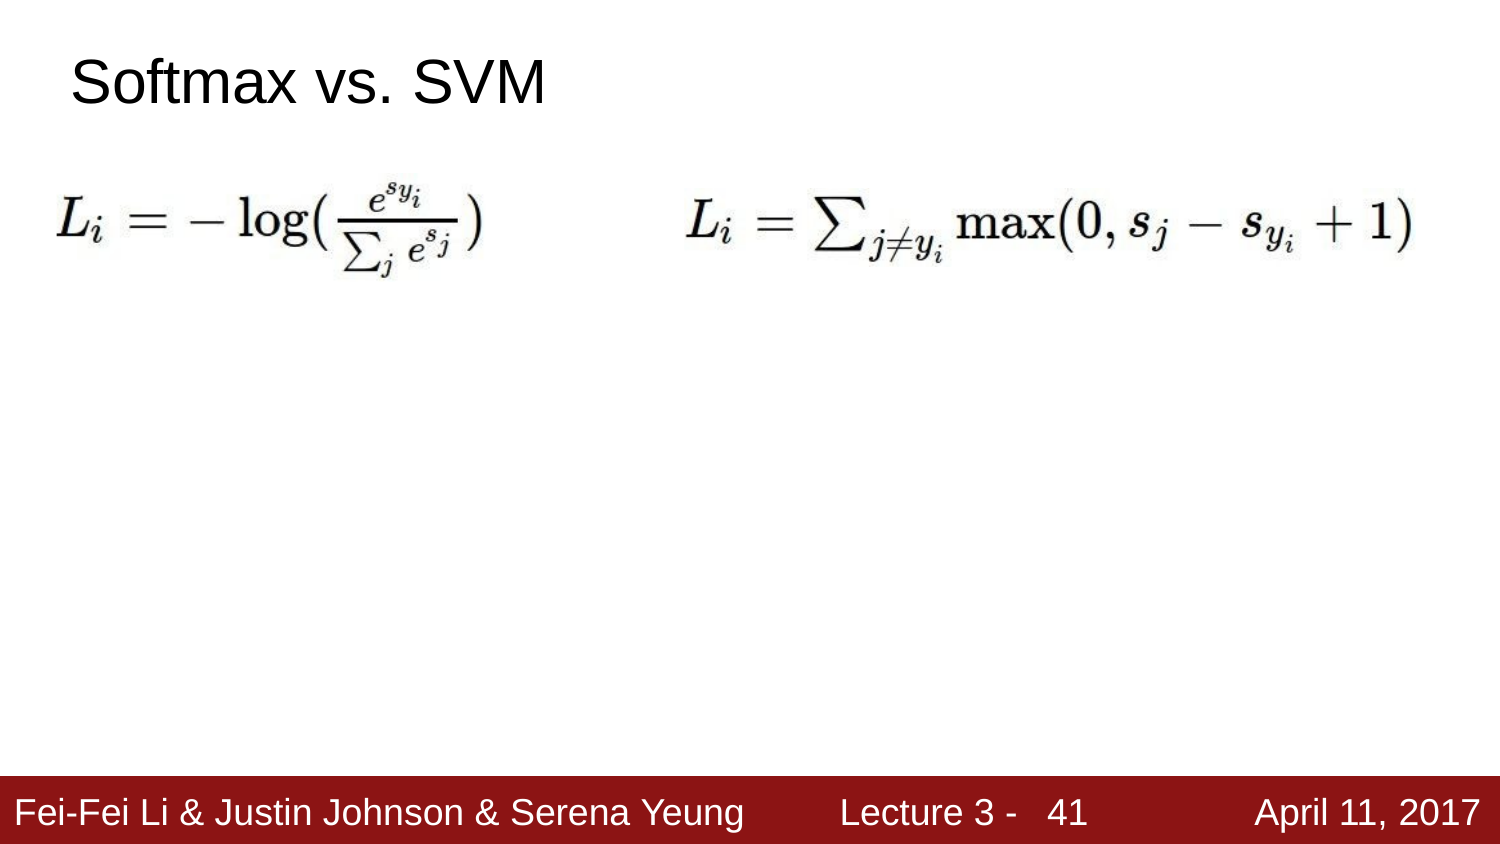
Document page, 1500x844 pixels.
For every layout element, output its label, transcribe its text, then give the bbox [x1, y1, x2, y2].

text_box [56, 173, 486, 282]
slide_number Fei-Fei Li & Justin Johnson & Serena Yeung [11, 789, 753, 844]
slide_number 41 [1033, 788, 1093, 844]
title Softmax vs. SVM [68, 39, 551, 183]
footer April 11, 2017 [1252, 789, 1488, 844]
text_box Lecture 3 - [837, 789, 1021, 833]
text_box [684, 188, 1416, 267]
